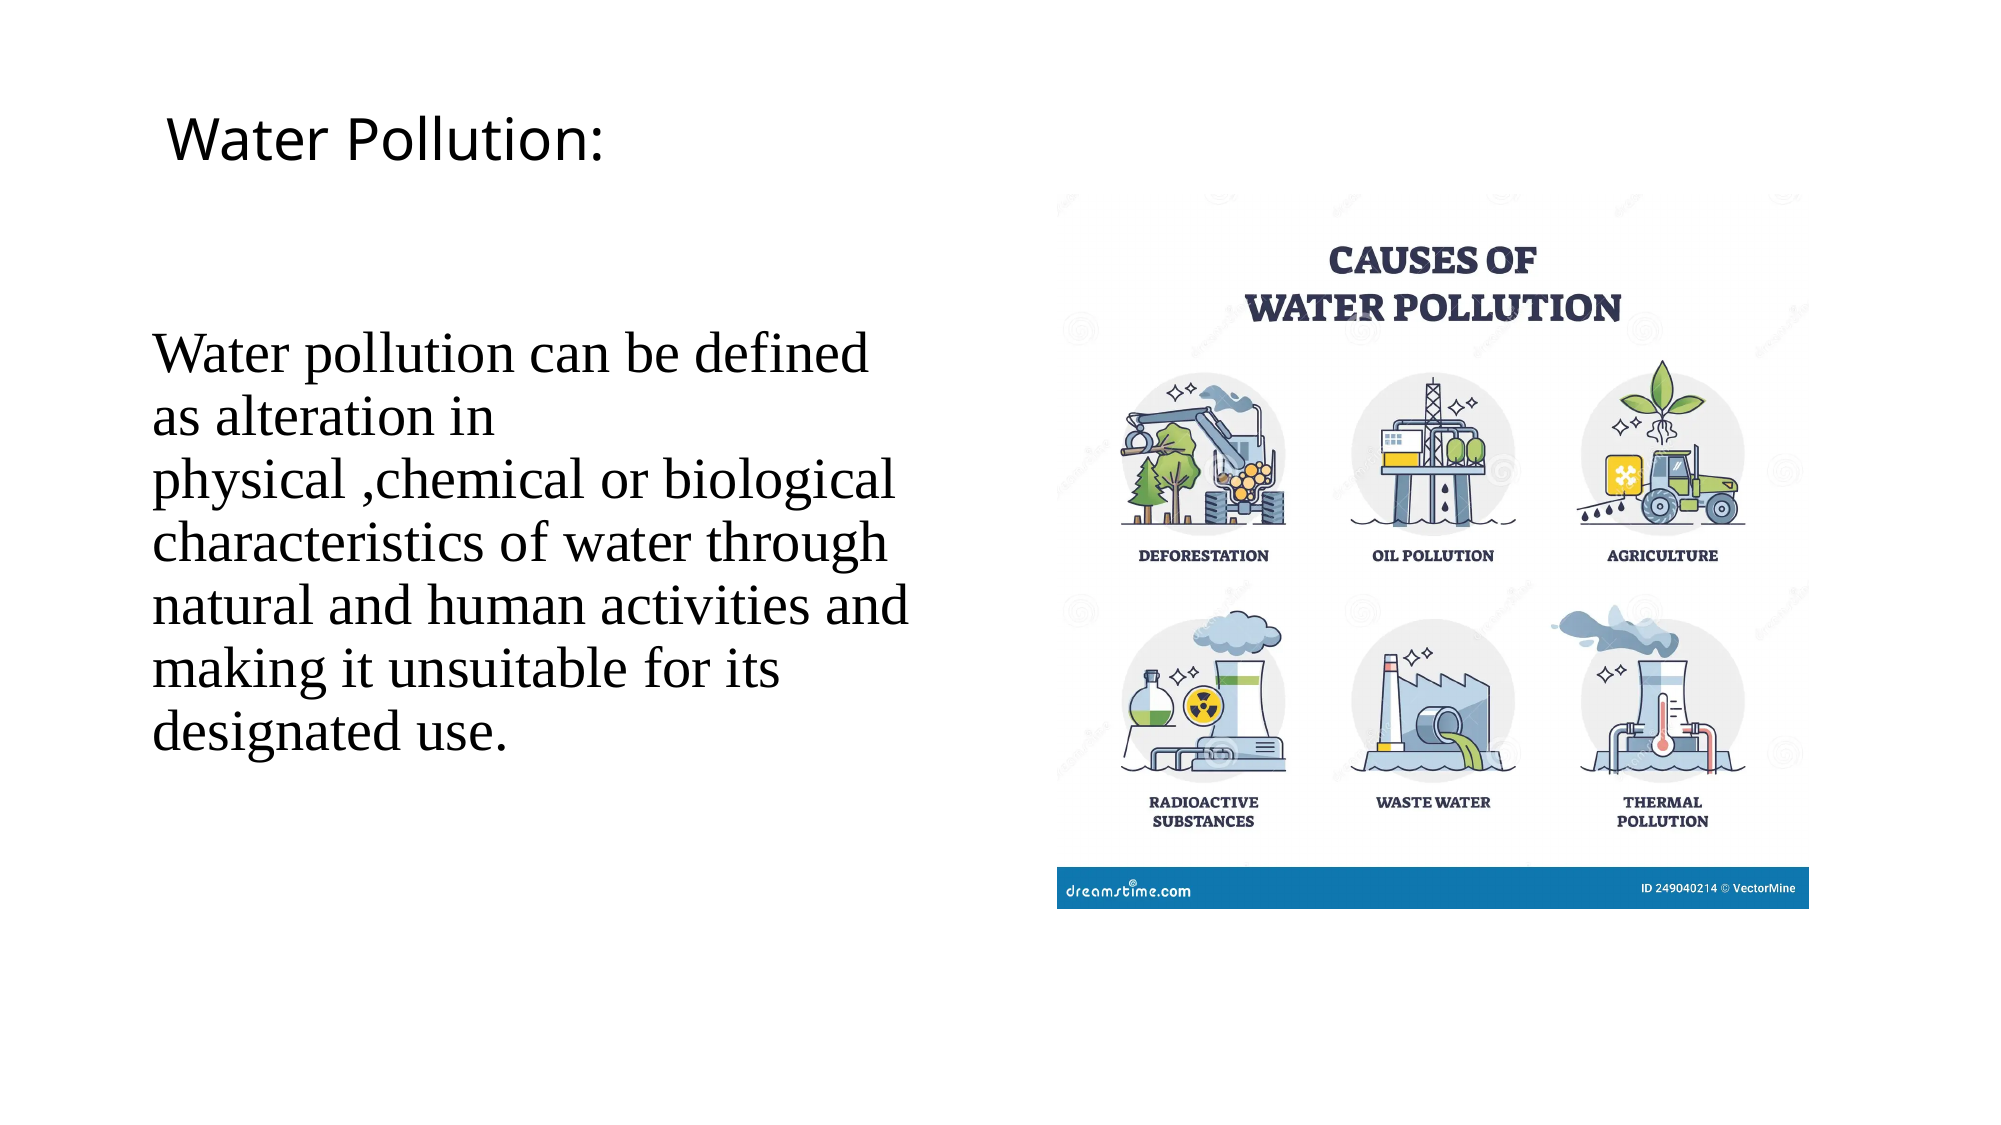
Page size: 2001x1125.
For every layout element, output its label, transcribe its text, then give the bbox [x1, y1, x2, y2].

list Water pollution can be defined as alteration in physical ,chemical or biological characteristics of water through natural and human activities and making it unsuitable for its designated use. [137, 314, 943, 793]
title Water Pollution: [151, 59, 1863, 225]
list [1057, 194, 1809, 909]
